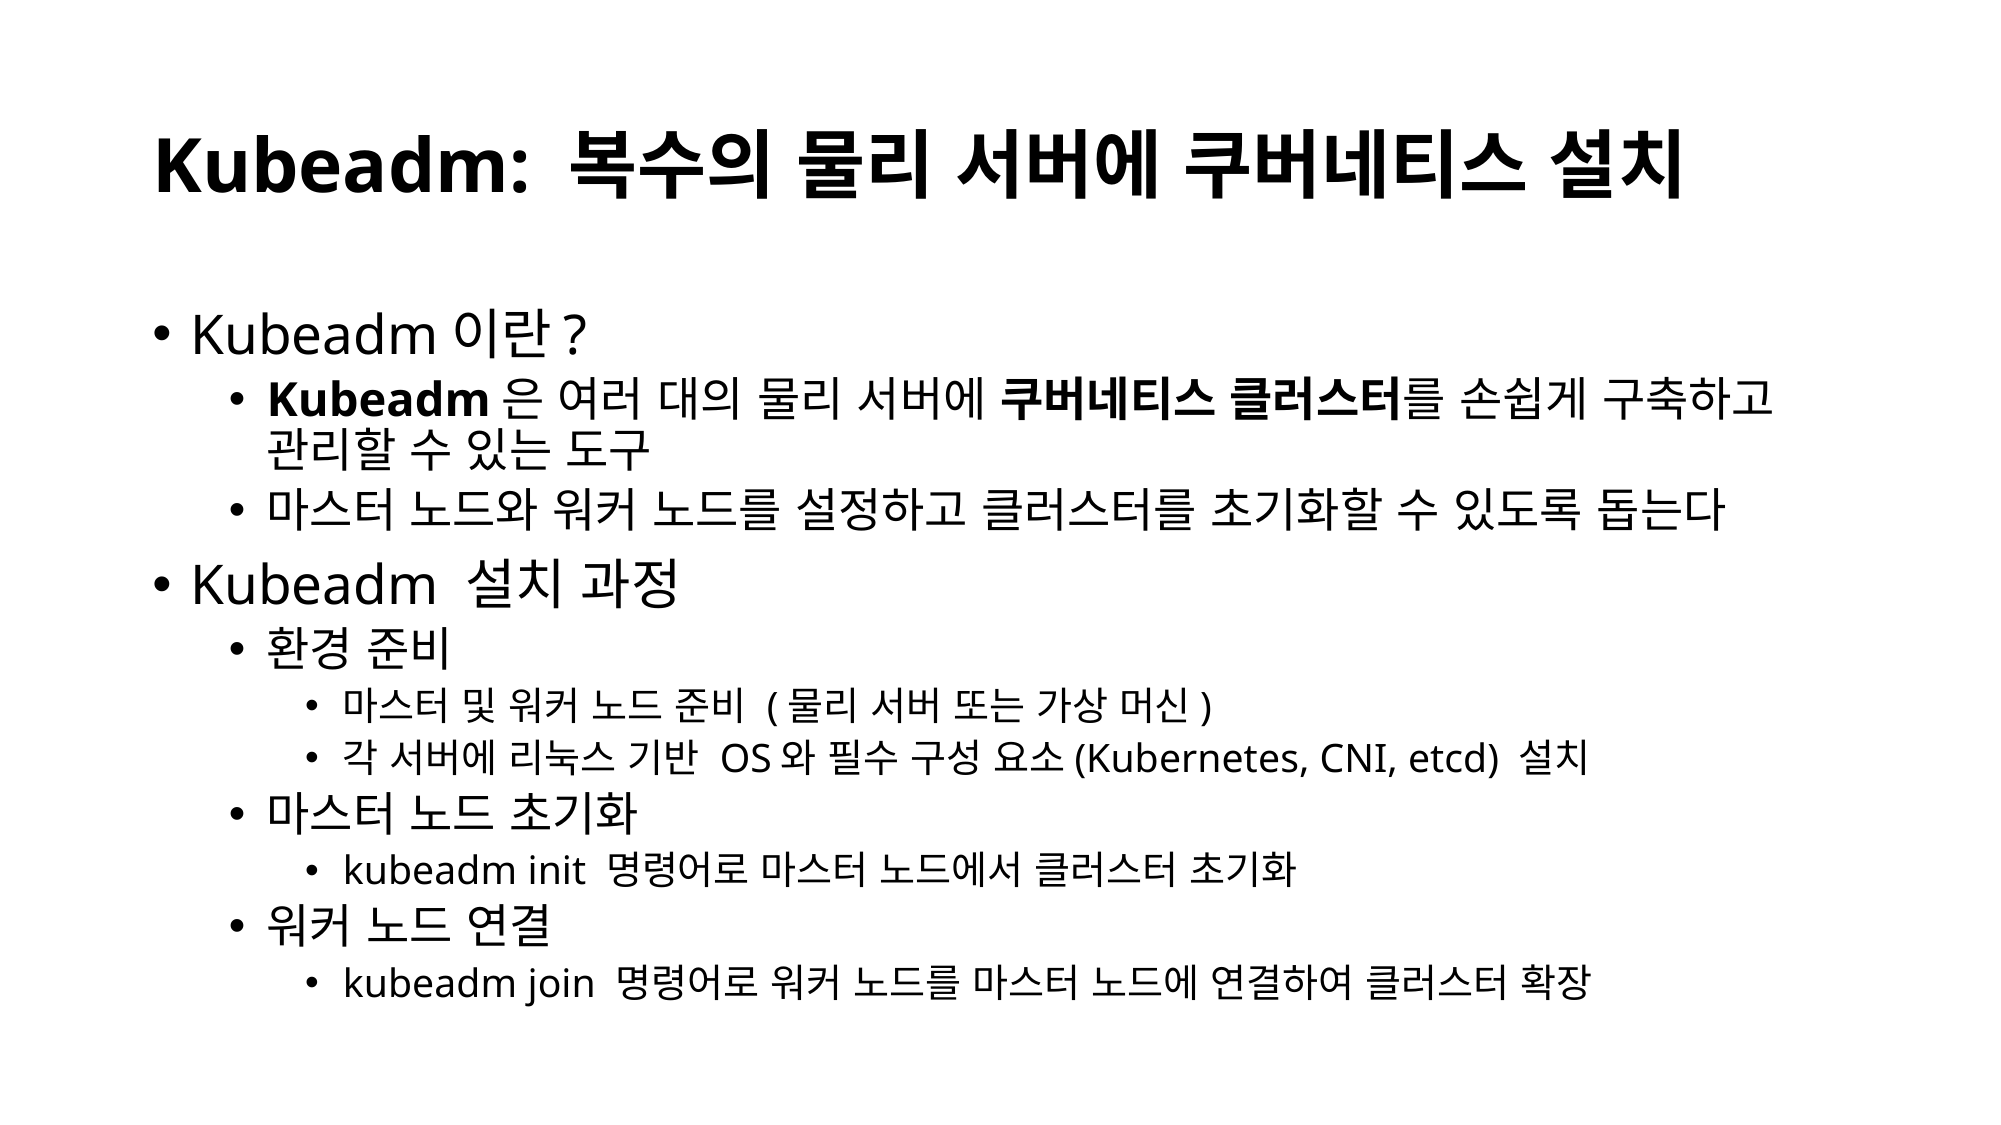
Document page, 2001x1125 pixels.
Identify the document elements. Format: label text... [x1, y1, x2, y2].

list Kubeadm이란? Kubeadm은 여러 대의 물리 서버에 쿠버네티스 클러스터를 손쉽게 구축하고 관리할 수 있는 도구 마스터 노드와 워커 노드를 설정하고 클러스터를 초기화할 수 있도록 돕는다 Kubeadm 설치 과정 환경 준비 마스터 및 워커 노드 준비 (물리 서버 또는 가상 머신) 각 서버에 리눅스 기반 OS와 필수 구성 요소(Kubernetes, CNI, etcd) 설치 마스터 노드 초기화 kubeadm init 명령어로 마스터 노드에서 클러스터 초기화 워커 노드 연결 kubeadm join 명령어로 워커 노드를 마스터 노드에 연결하여 클러스터 확장 [137, 299, 1863, 1014]
title Kubeadm: 복수의 물리 서버에 쿠버네티스 설치 [137, 59, 1863, 278]
